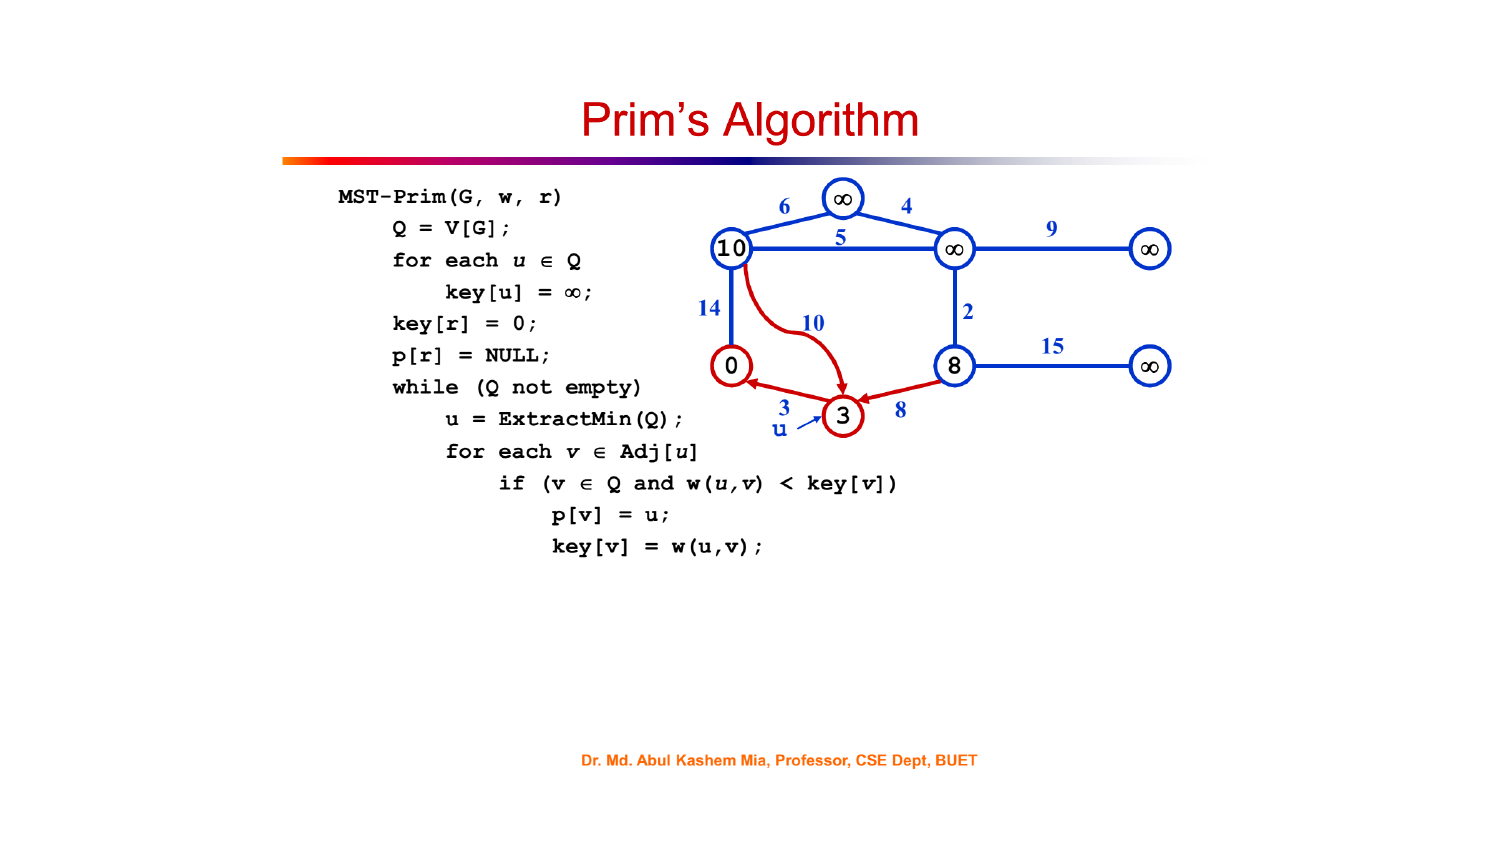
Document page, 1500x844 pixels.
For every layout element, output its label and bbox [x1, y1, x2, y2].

picture [235, 24, 1264, 819]
